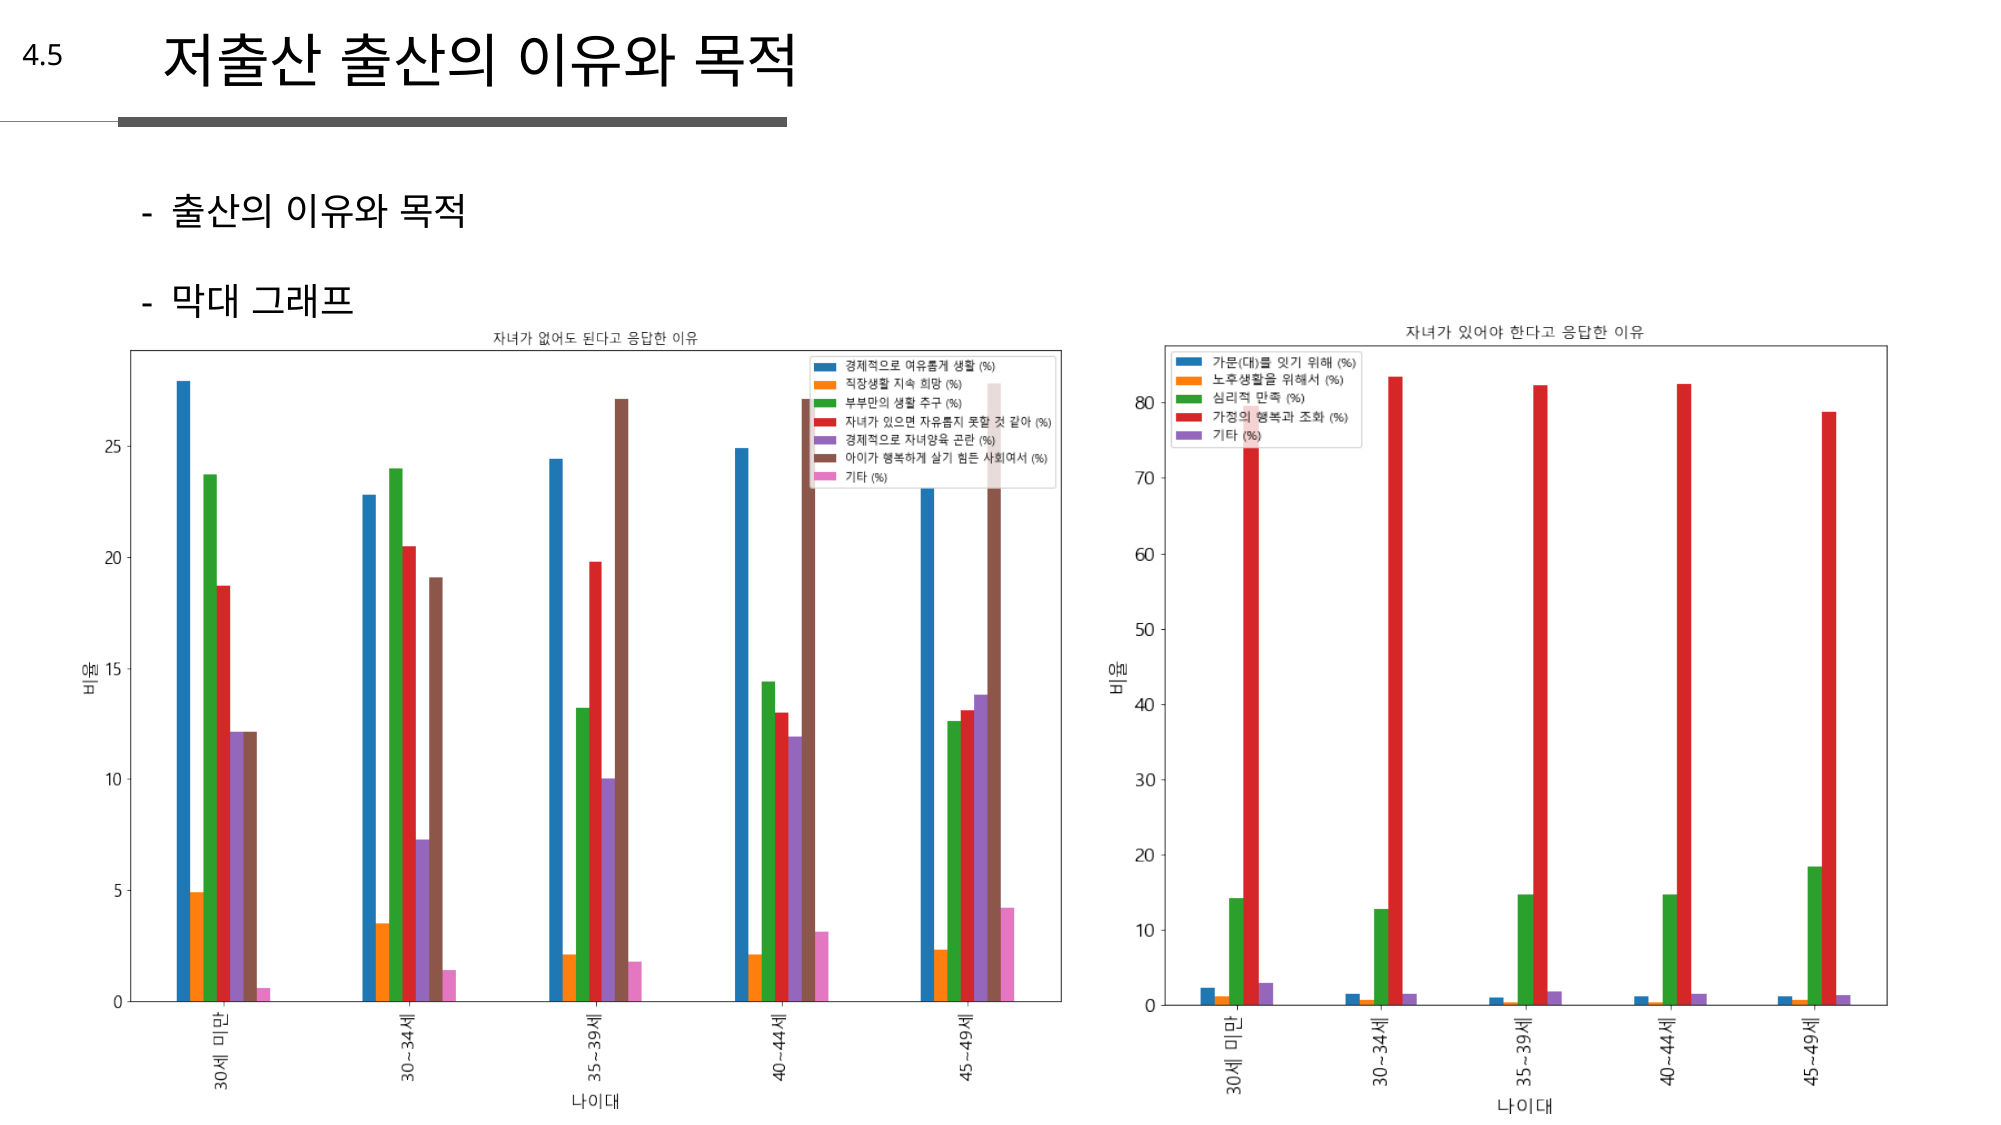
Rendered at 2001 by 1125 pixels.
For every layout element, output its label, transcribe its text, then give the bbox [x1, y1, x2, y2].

text_box 저출산 출산의 이유와 목적 [147, 16, 816, 102]
text_box 4.5 [7, 28, 79, 79]
text_box - 출산의 이유와 목적 - 막대 그래프 [116, 180, 881, 247]
picture [0, 241, 1980, 1115]
